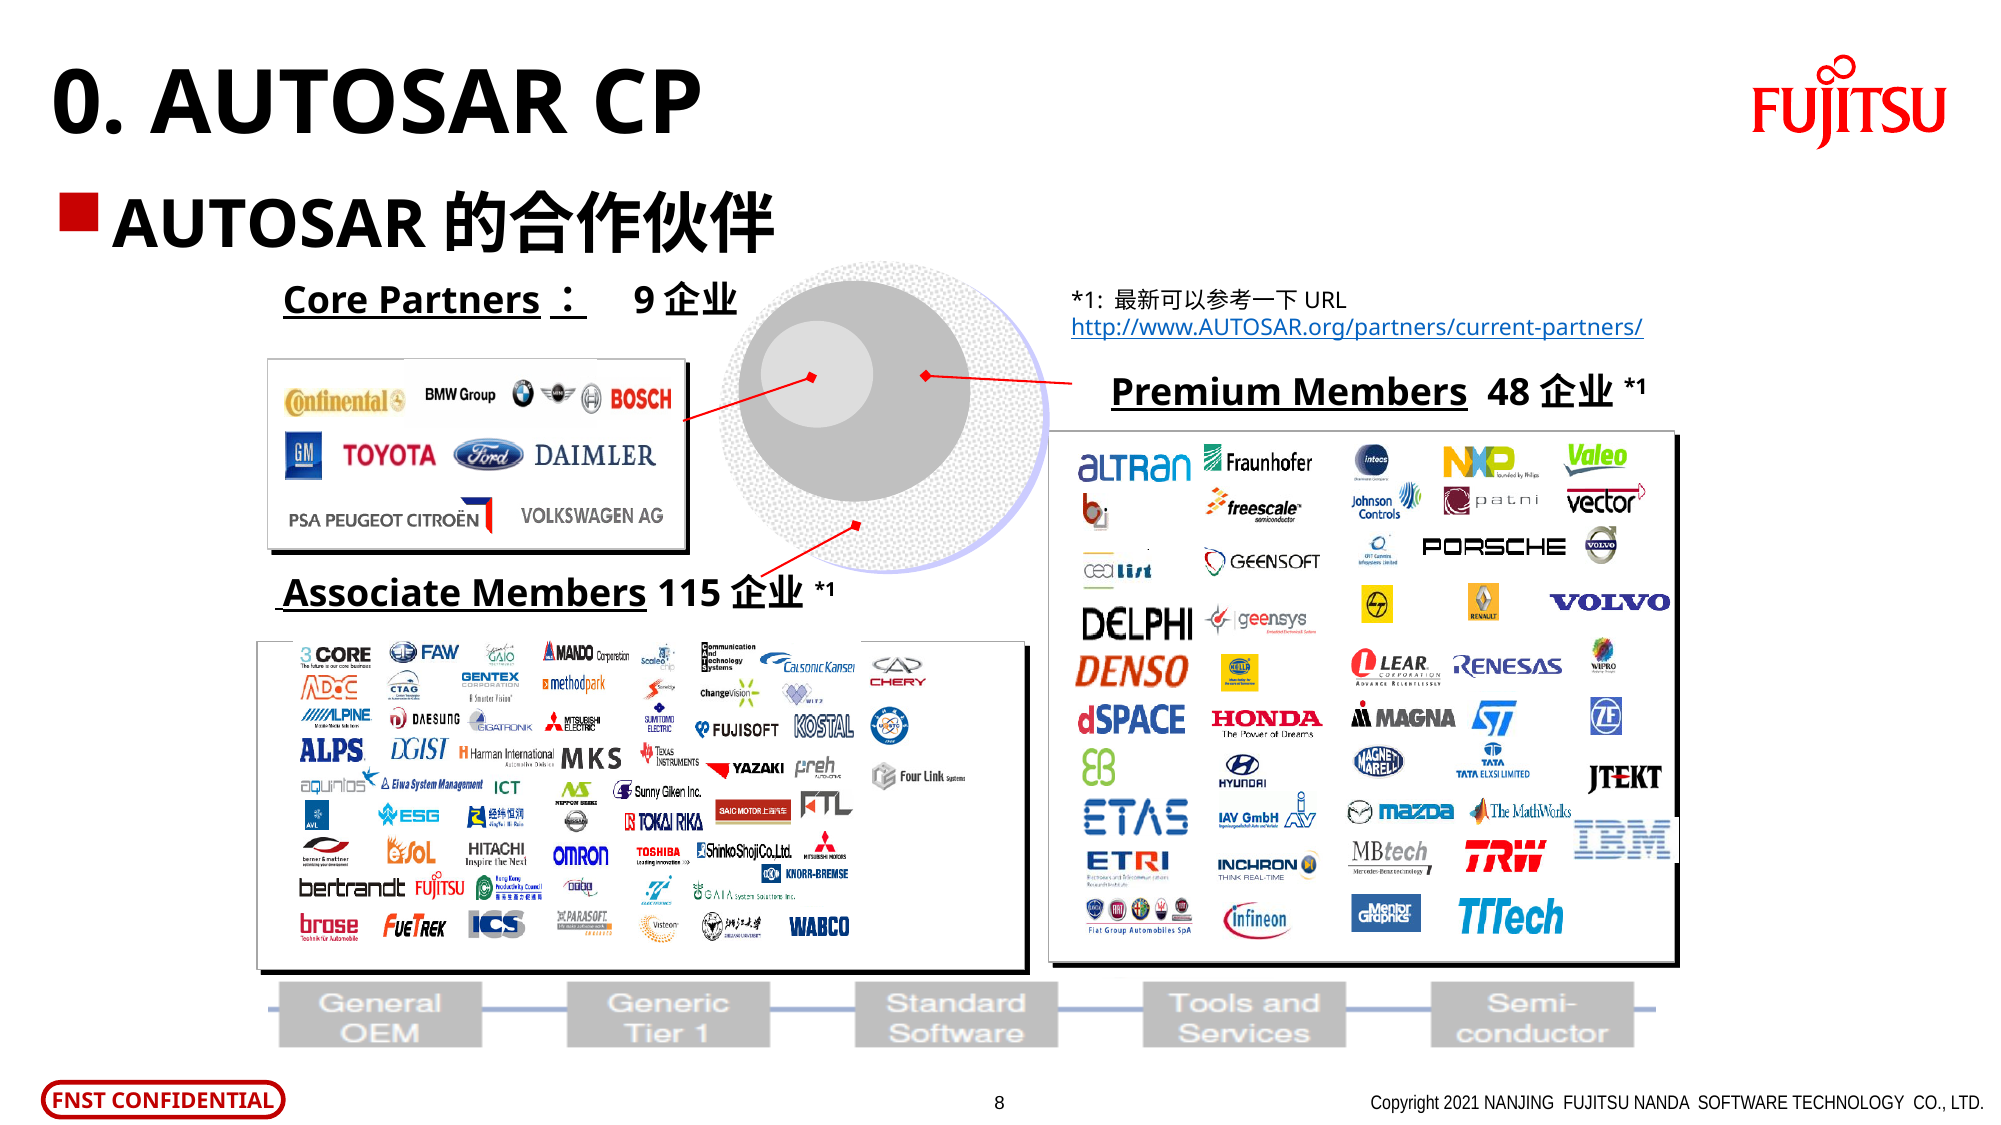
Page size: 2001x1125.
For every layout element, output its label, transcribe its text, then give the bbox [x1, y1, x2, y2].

list AUTOSAR的合作伙伴 [54, 173, 1946, 992]
title 0. AUTOSAR CP [51, 36, 1706, 173]
slide_number 7 [940, 1079, 1059, 1124]
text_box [255, 260, 1687, 1051]
footer Copyright 2021 NANJING FUJITSU NANDA SOFTWARE TECHNOLOGY CO., LTD. [1117, 1079, 1985, 1124]
